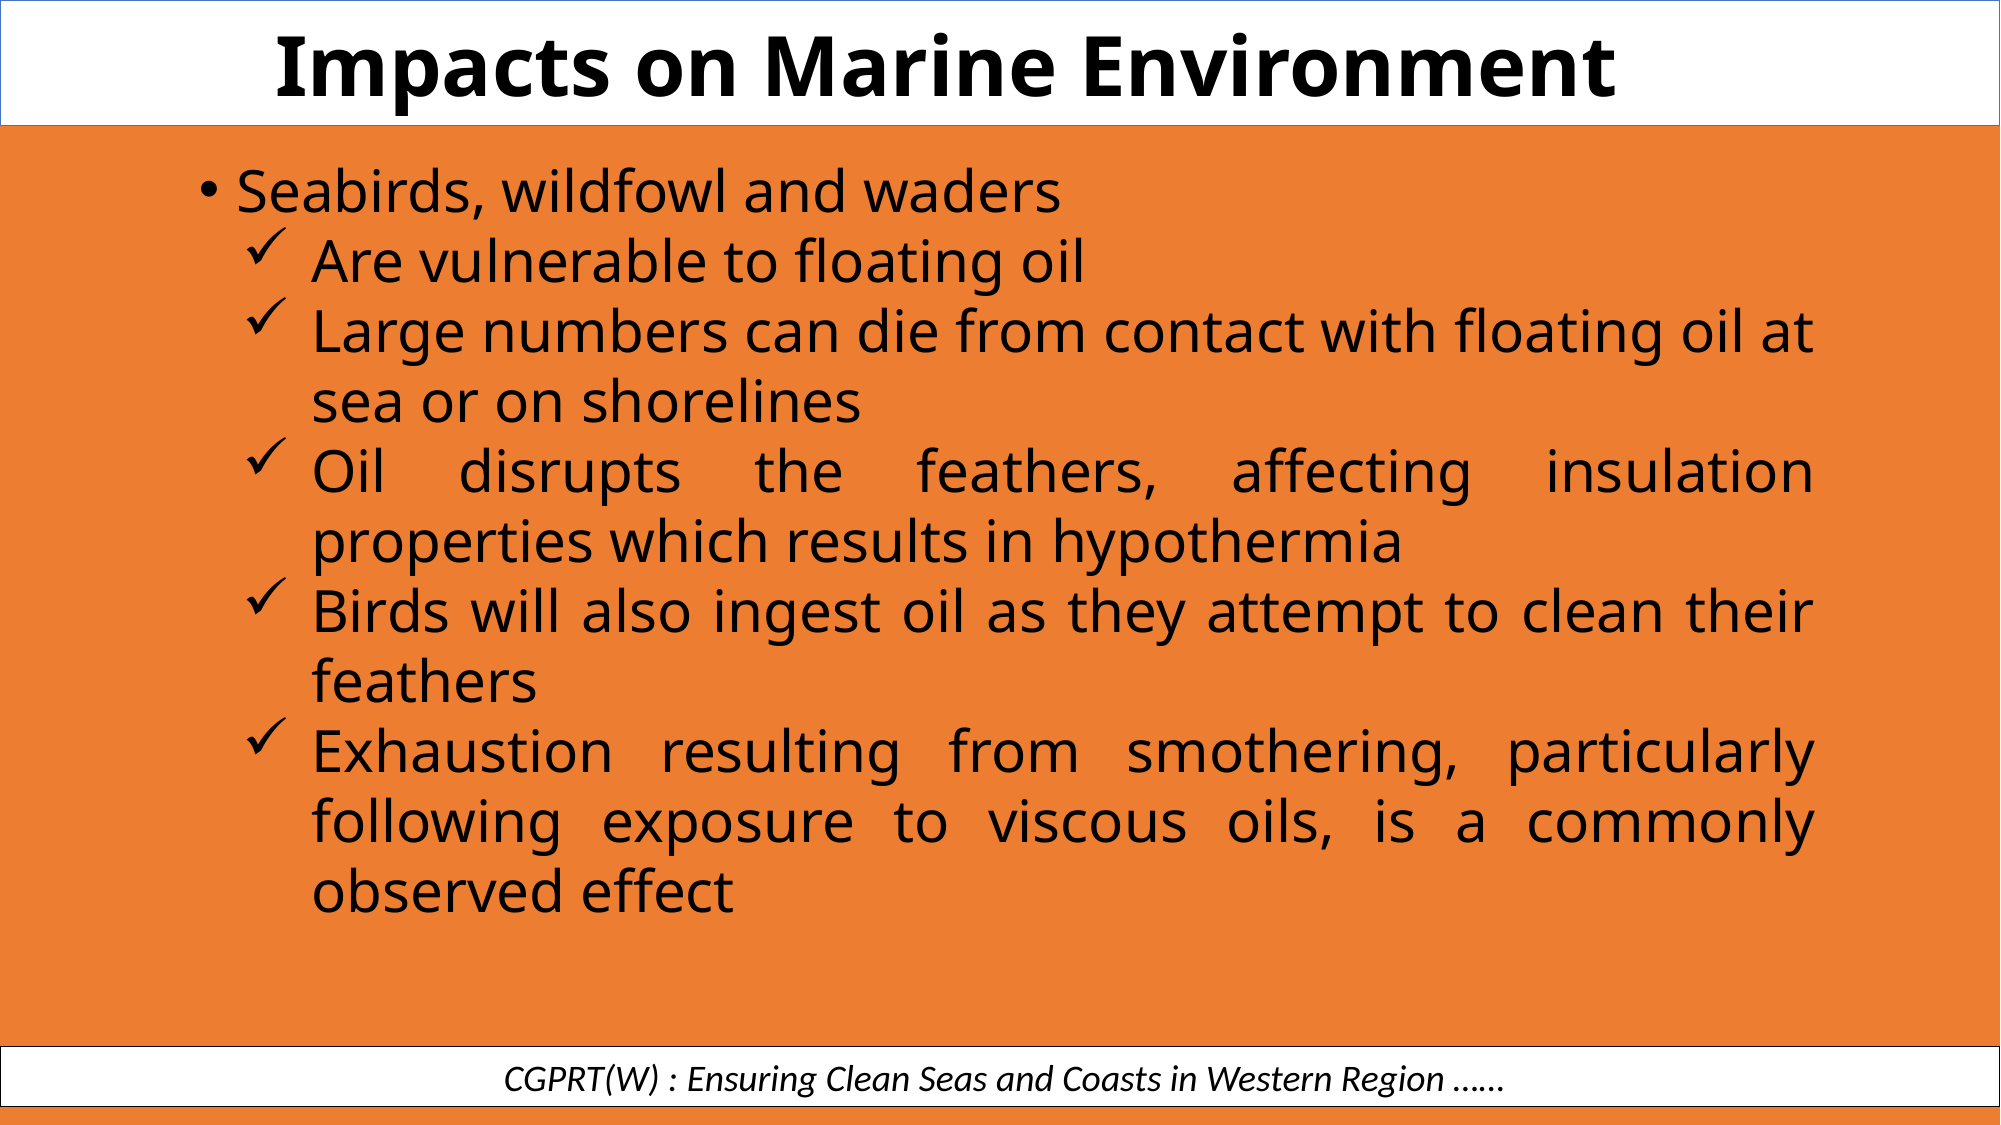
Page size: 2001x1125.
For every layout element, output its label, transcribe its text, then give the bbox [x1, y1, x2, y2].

text_box Impacts on Marine Environment [244, 21, 1671, 118]
text_box Seabirds, wildfowl and waders Are vulnerable to floating oil Large numbers can die from contact with floating oil at sea or on shorelines Oil disrupts the feathers, affecting insulation properties which results in hypothermia Birds will also ingest oil as they attempt to clean their feathers Exhaustion resulting from smothering, particularly following exposure to viscous oils, is a commonly observed effect [184, 147, 1829, 1004]
text_box CGPRT(W) : Ensuring Clean Seas and Coasts in Western Region …… [0, 1046, 2000, 1107]
text_box [0, 0, 2000, 126]
